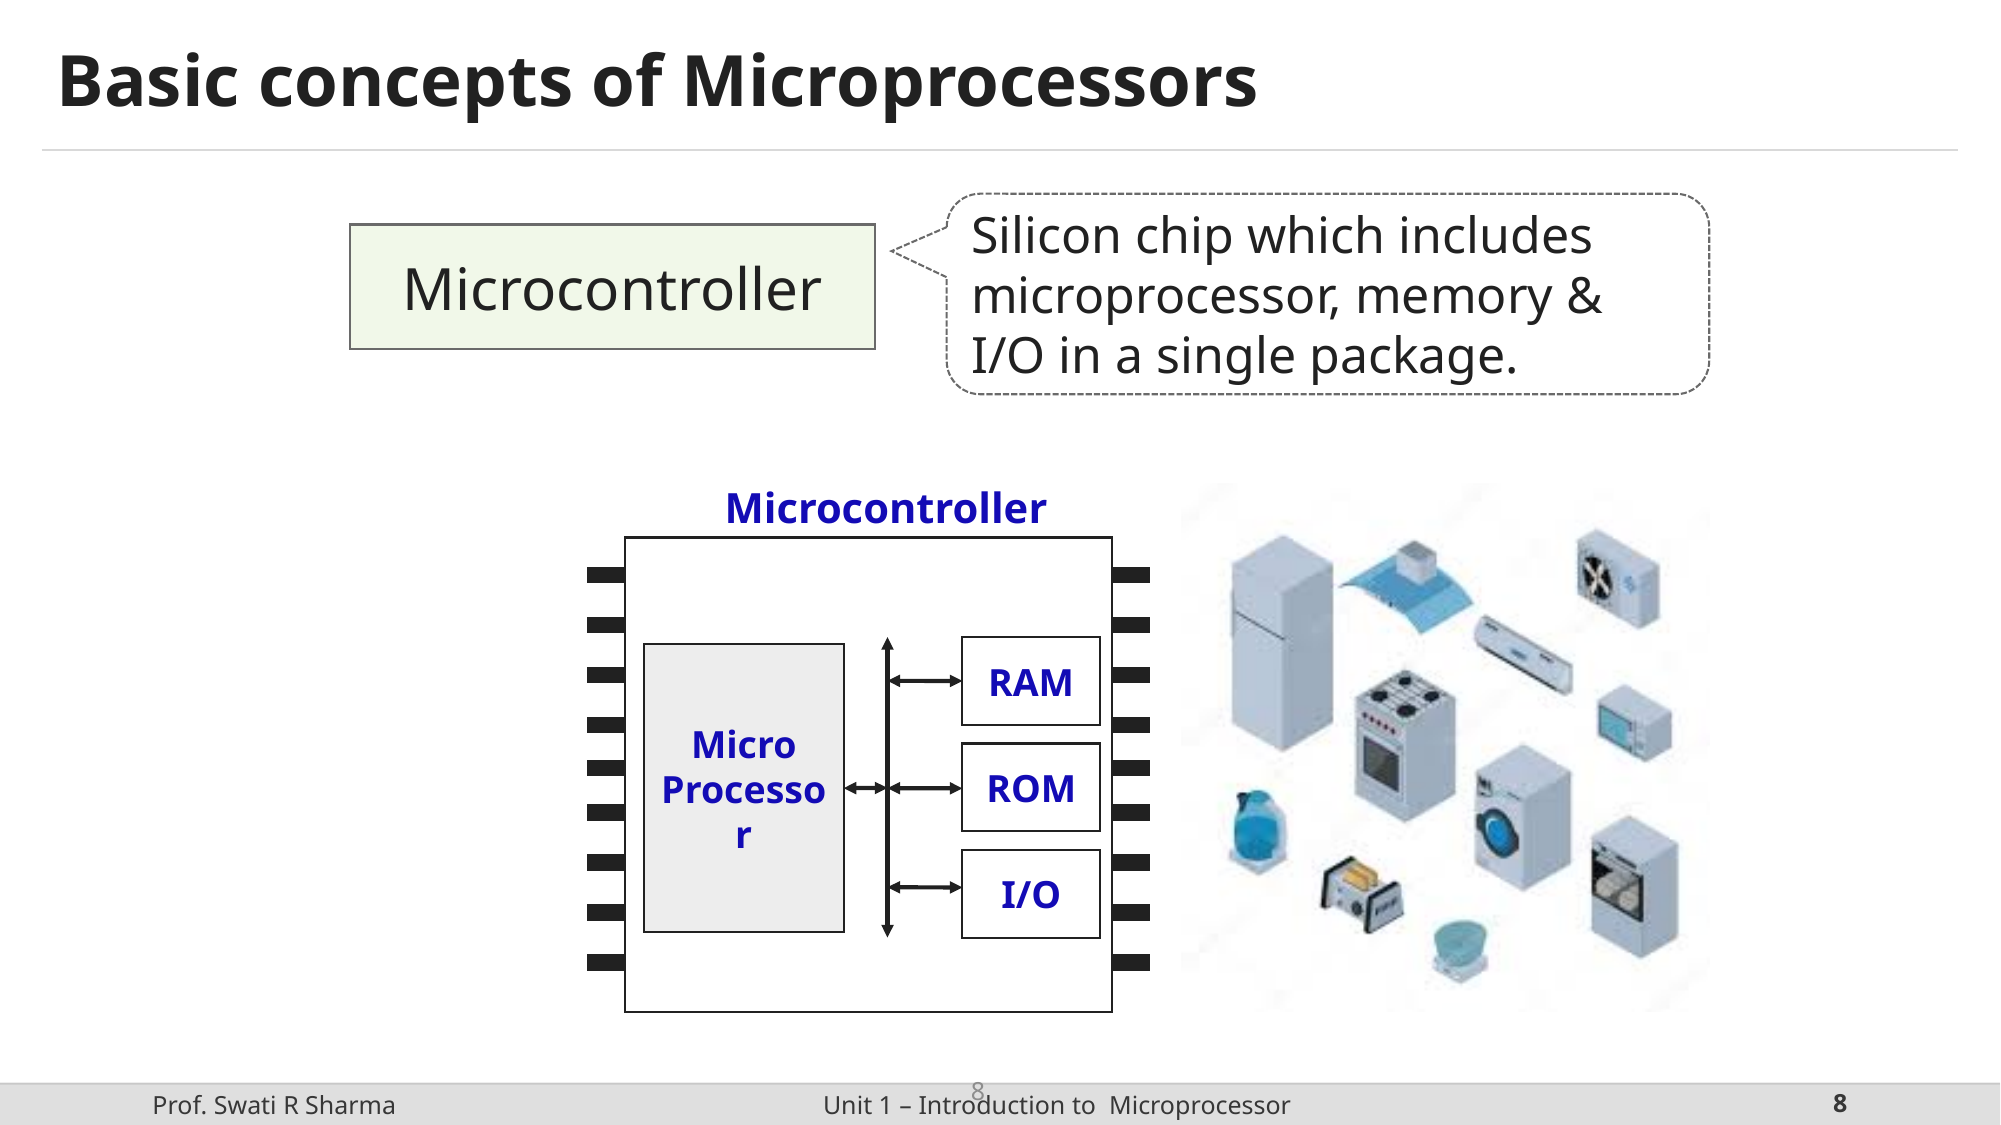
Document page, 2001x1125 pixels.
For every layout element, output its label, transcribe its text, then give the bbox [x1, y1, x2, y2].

text_box Microcontroller [349, 223, 876, 350]
title Basic concepts of Microprocessors [41, 17, 1959, 150]
slide_number 8 [866, 1062, 1000, 1123]
text_box Silicon chip which includes microprocessor, memory & I/O in a single package. [888, 192, 1711, 396]
picture [1181, 483, 1710, 1012]
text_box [587, 474, 1150, 1013]
